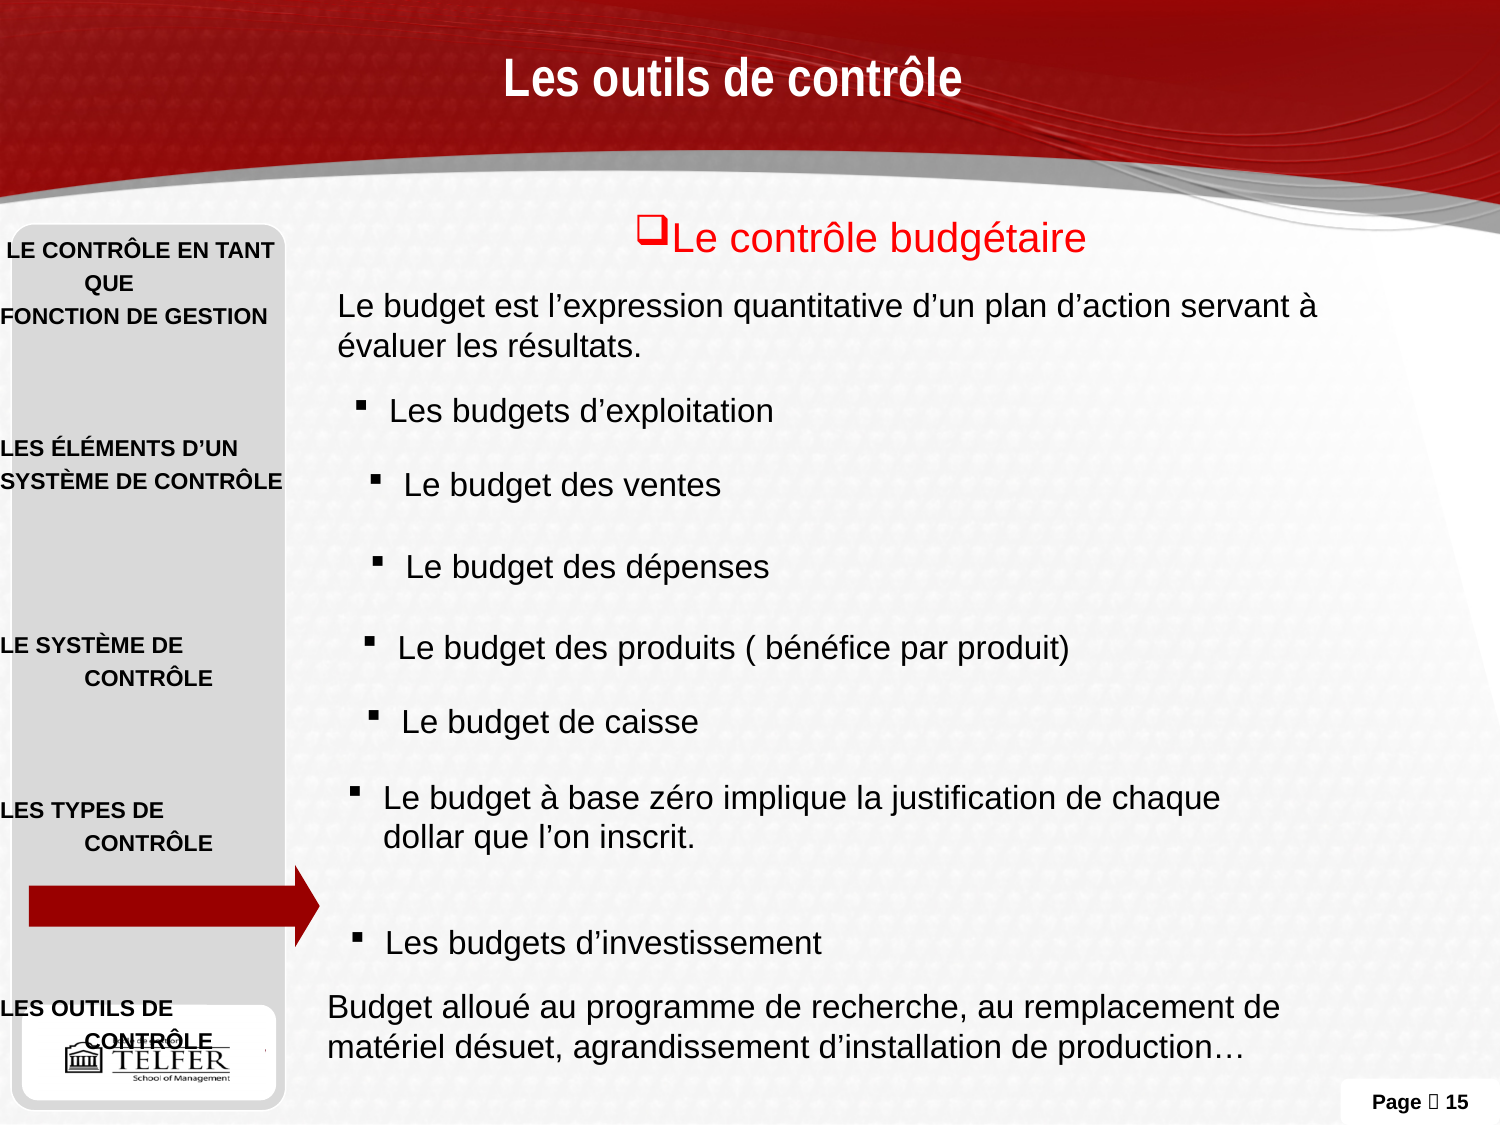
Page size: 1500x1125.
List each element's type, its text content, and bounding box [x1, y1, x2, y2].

text_box Les budgets d’exploitation [338, 382, 1048, 437]
text_box Le budget de caisse [351, 692, 1217, 748]
text_box Le budget des produits ( bénéfice par produit) [347, 618, 1276, 674]
picture [38, 1014, 266, 1093]
text_box Le contrôle budgétaire [302, 203, 1420, 269]
text_box Les budgets d’investissement [334, 914, 1289, 969]
text_box Le budget des dépenses [355, 538, 956, 593]
text_box Budget alloué au programme de recherche, au remplacement de matériel désuet, agrandissement d’installation de production… [312, 978, 1305, 1073]
text_box [290, 864, 320, 948]
title Les outils de contrôle [0, 0, 1480, 159]
text_box Le budget est l’expression quantitative d’un plan d’action servant à évaluer les résultats. [322, 277, 1441, 372]
picture [0, 0, 1500, 1125]
text_box Le budget des ventes [353, 456, 1118, 511]
text_box Le budget à base zéro implique la justification de chaque dollar que l’on inscrit. [332, 768, 1264, 863]
list Le contrôle en tant que fonction de gestion Les éléments d’un système de contrôle Le système de contrôle Les types de contrôle Les outils de contrôle [0, 230, 290, 1001]
